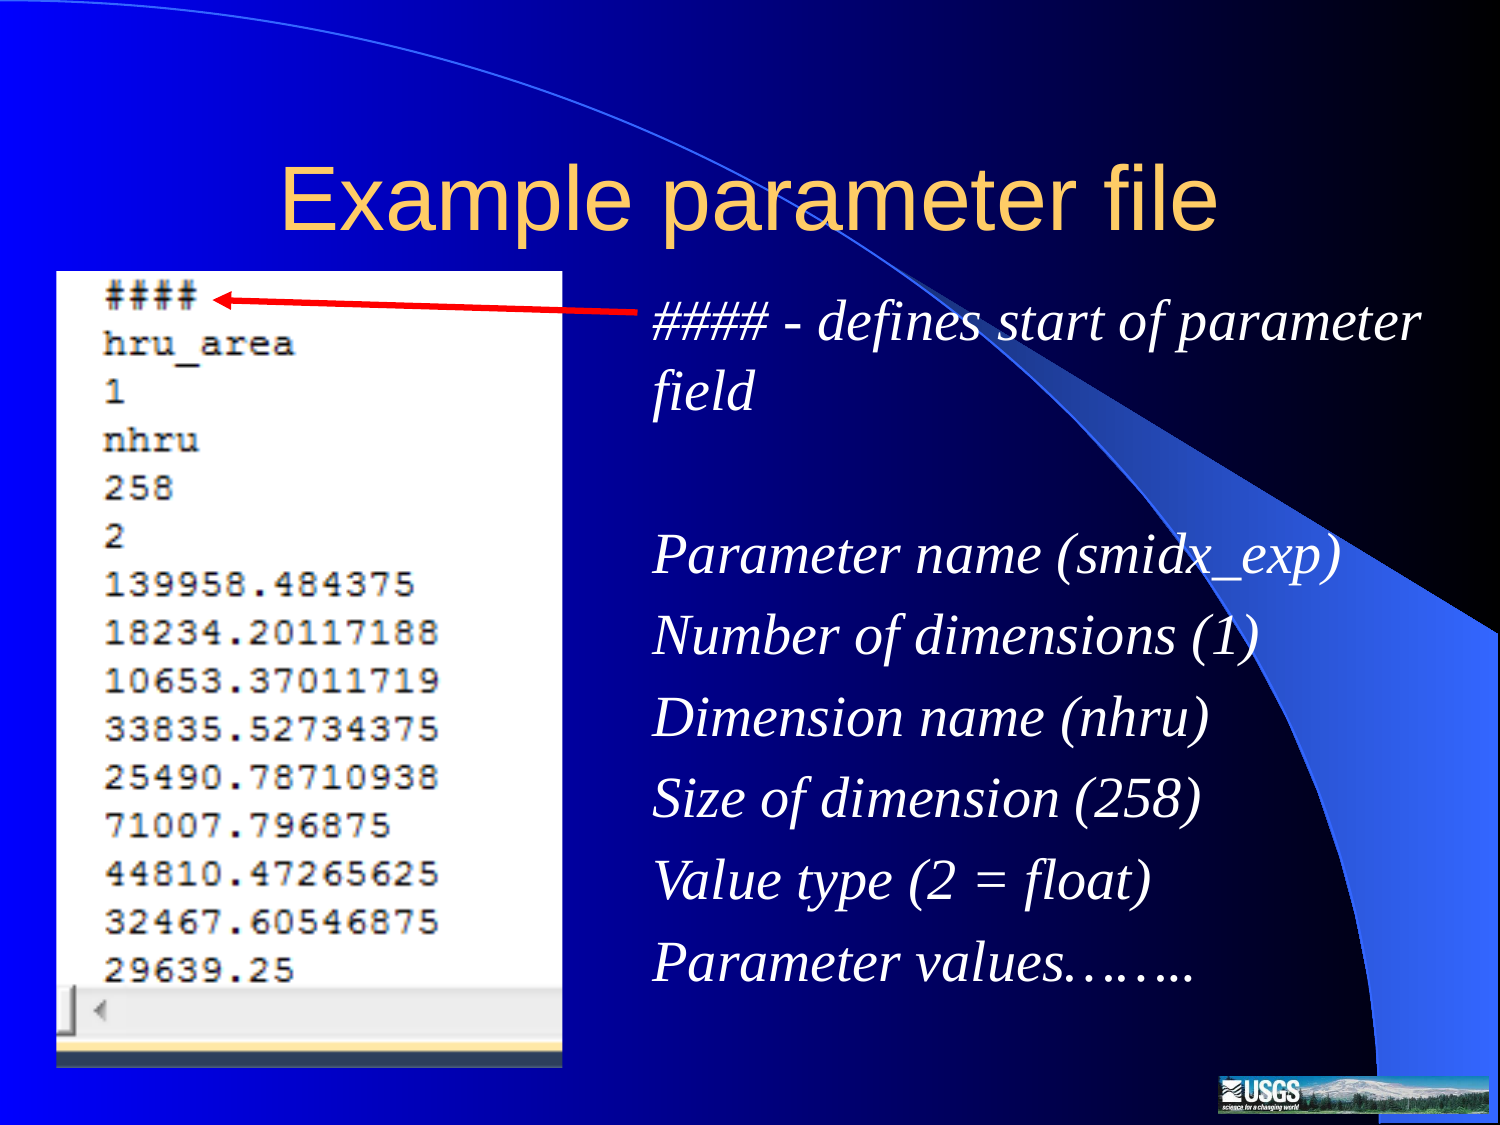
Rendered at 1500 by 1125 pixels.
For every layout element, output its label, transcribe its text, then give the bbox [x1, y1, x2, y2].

picture [56, 271, 563, 1068]
picture [1218, 1076, 1489, 1114]
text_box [212, 299, 638, 313]
text_box #### - defines start of parameter field Parameter name (smidx_exp) Number of dimensions (1) Dimension name (nhru) Size of dimension (258) Value type (2 = float) Parameter values…….. [562, 274, 1475, 1100]
title Example parameter file [112, 99, 1388, 274]
